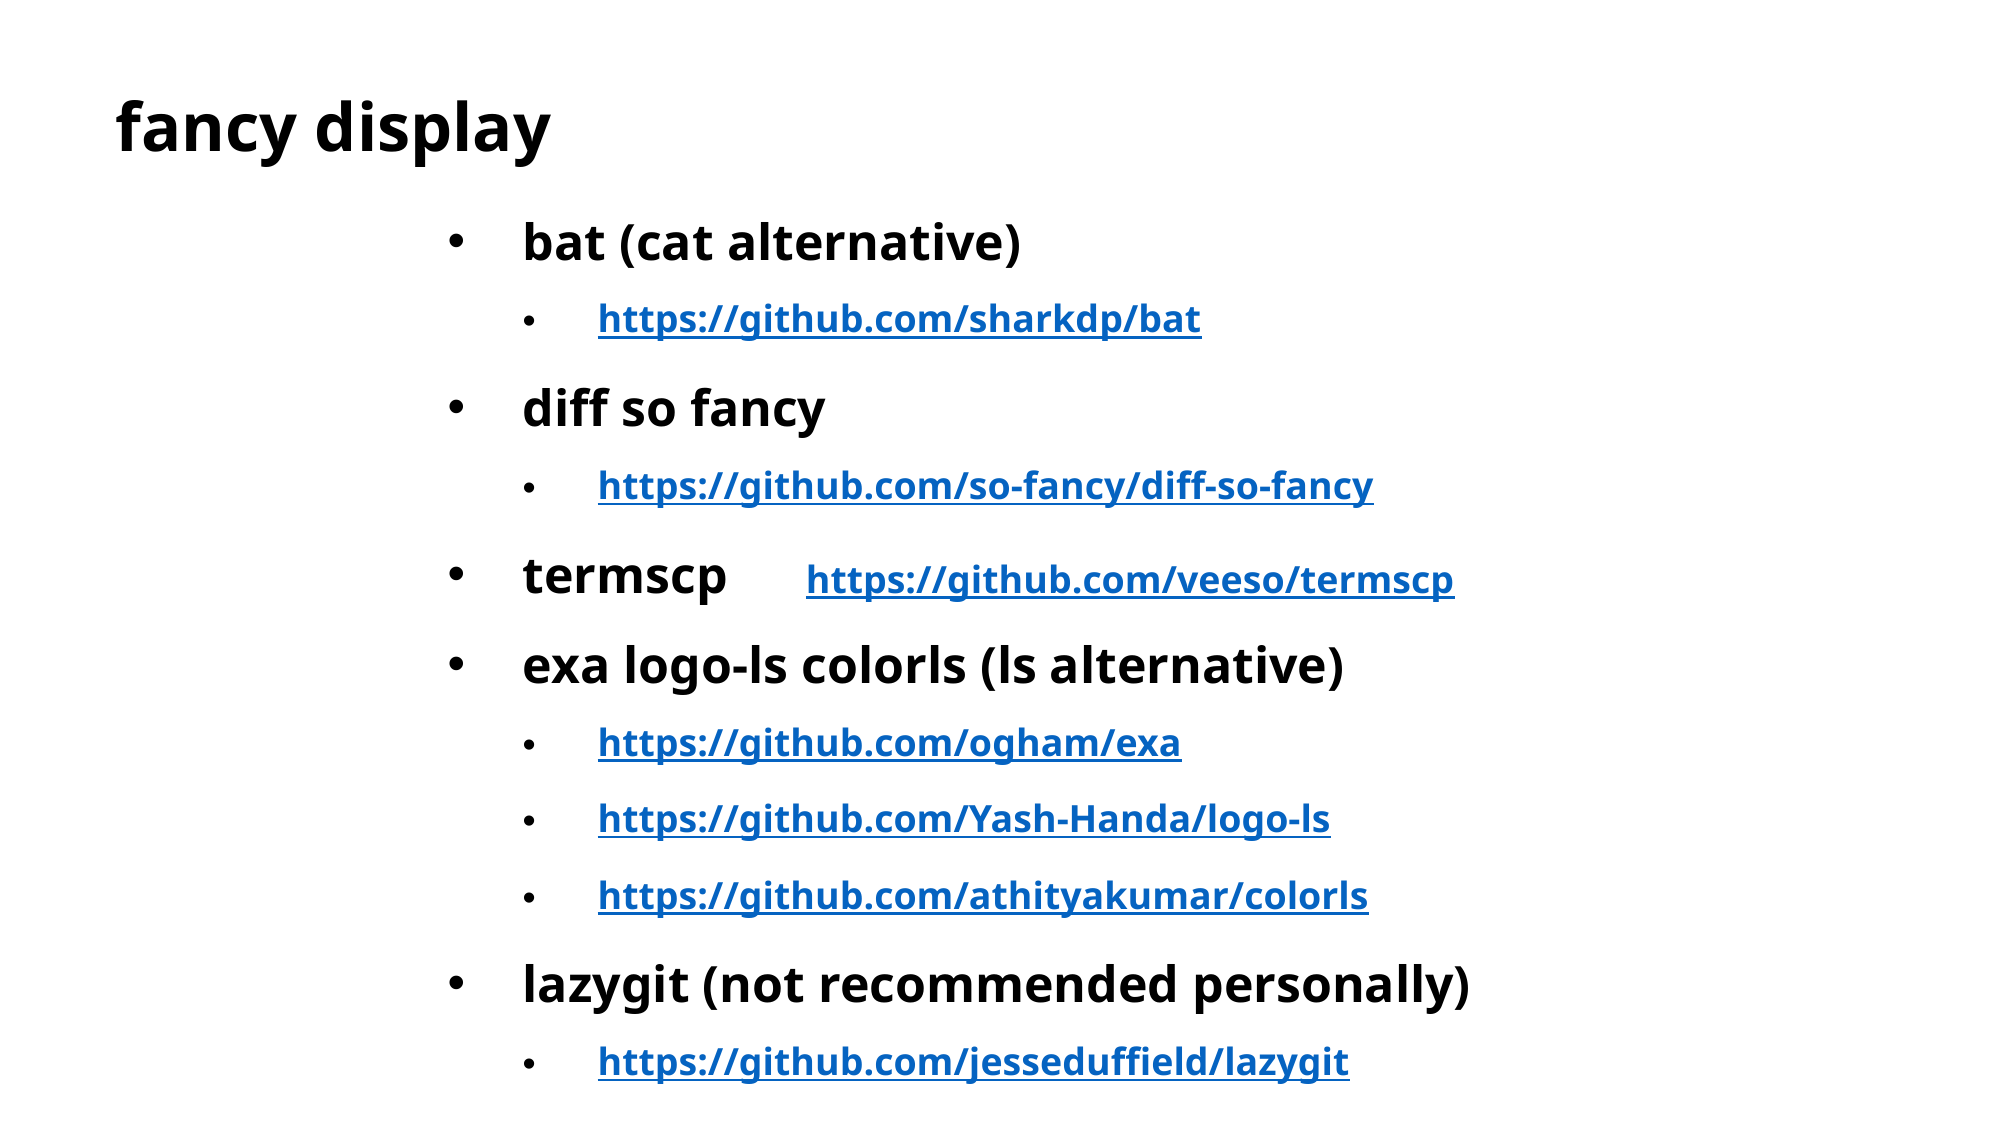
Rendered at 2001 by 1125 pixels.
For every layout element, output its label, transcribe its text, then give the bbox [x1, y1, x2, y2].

text_box bat (cat alternative) https://github.com/sharkdp/bat diff so fancy https://github.com/so-fancy/diff-so-fancy termscp https://github.com/veeso/termscp exa logo-ls colorls (ls alternative) https://github.com/ogham/exa https://github.com/Yash-Handa/logo-ls https://github.com/athityakumar/colorls lazygit (not recommended personally) https://github.com/jesseduffield/lazygit [432, 172, 1523, 1125]
text_box fancy display [101, 77, 1236, 173]
